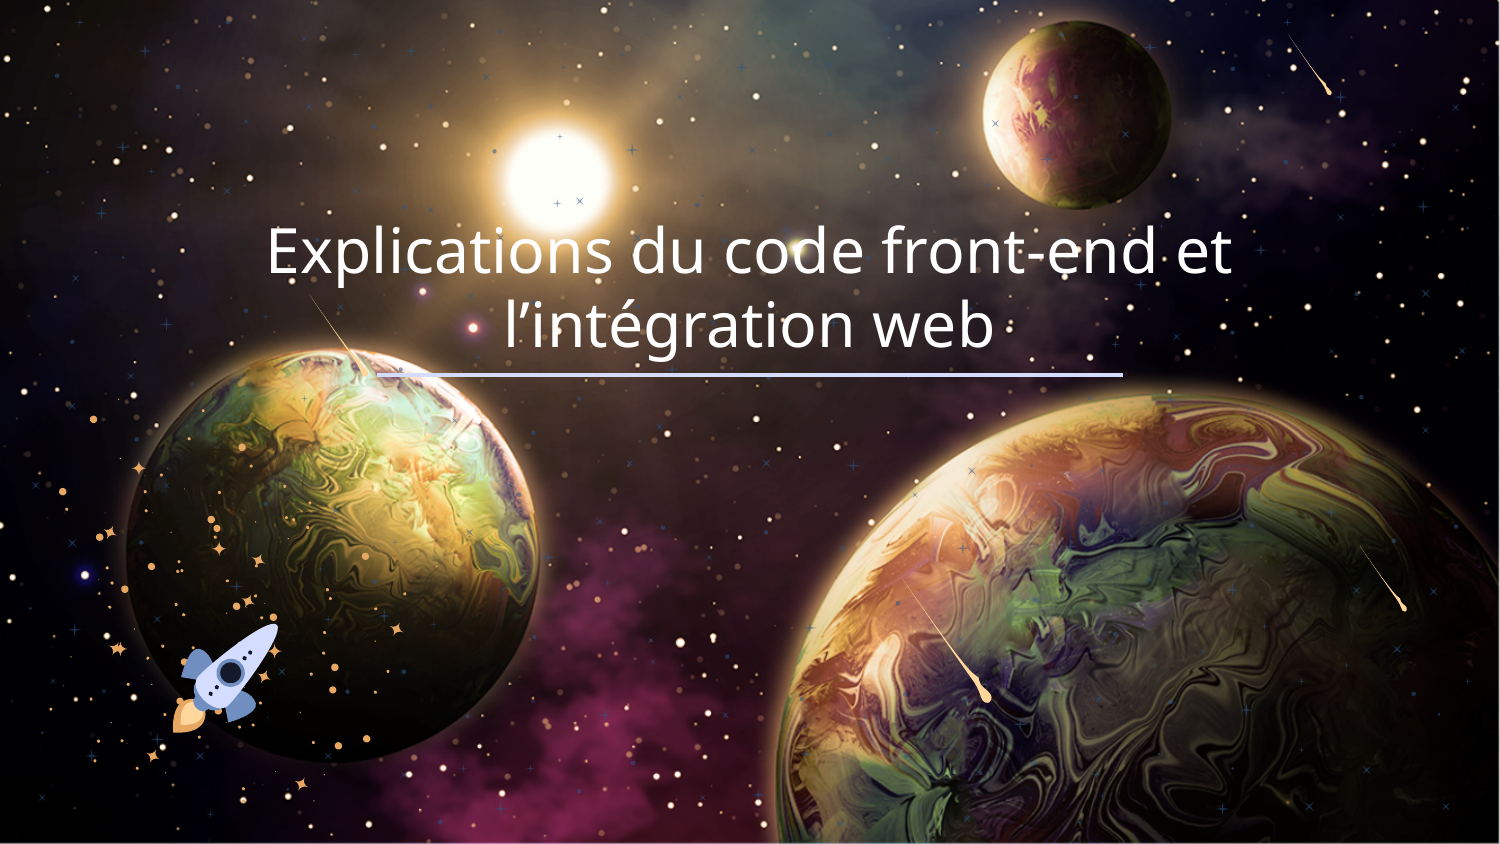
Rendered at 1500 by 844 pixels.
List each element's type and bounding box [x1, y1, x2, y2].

text_box [0, 0, 1500, 844]
